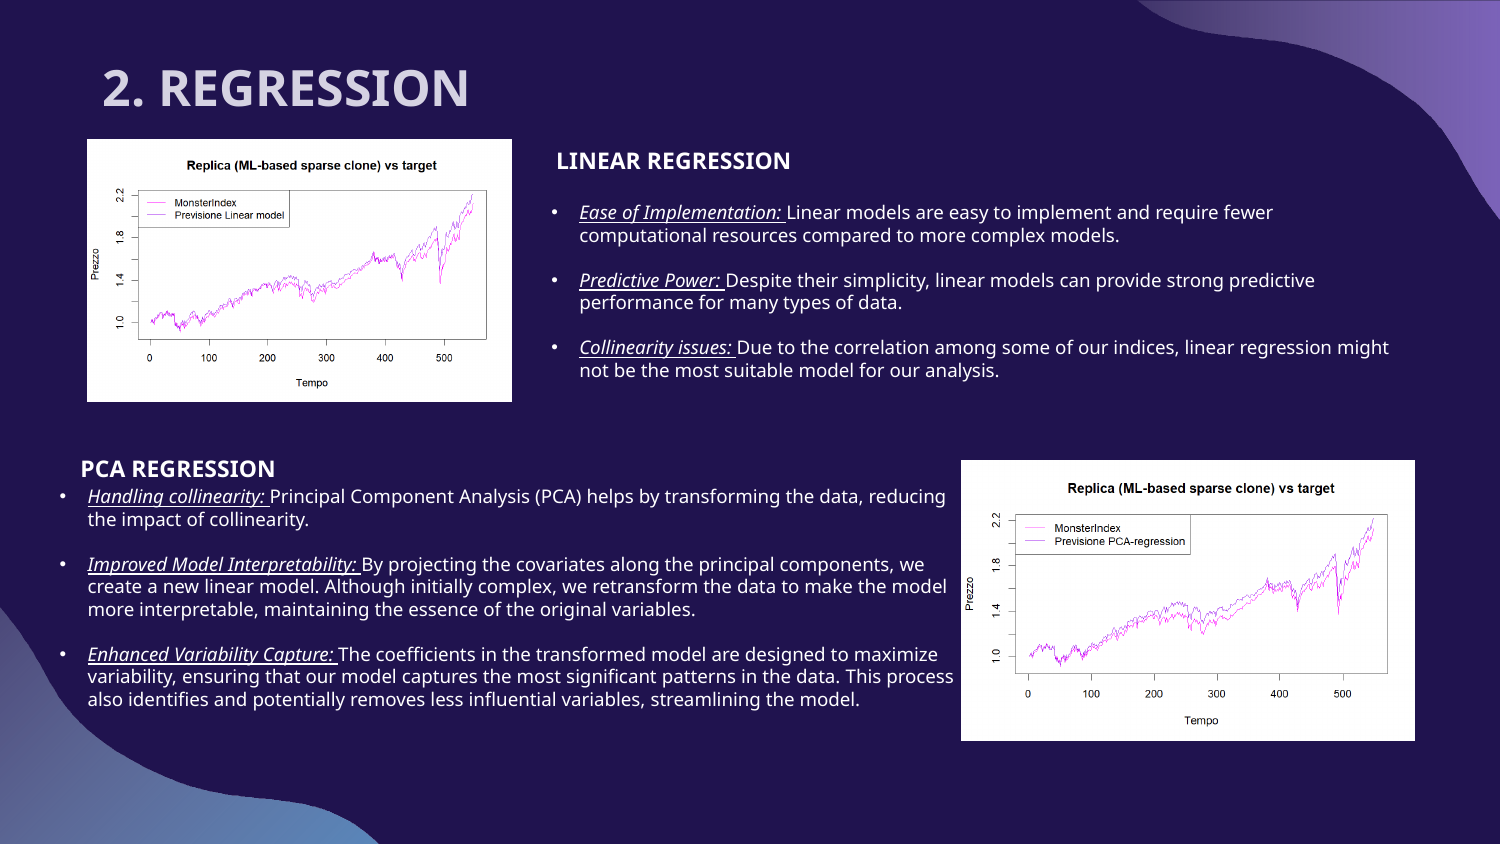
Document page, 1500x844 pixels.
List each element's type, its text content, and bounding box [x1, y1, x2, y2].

text_box PCA REGRESSION [65, 447, 488, 477]
text_box Handling collinearity: Principal Component Analysis (PCA) helps by transforming the data, reducing the impact of collinearity. Improved Model Interpretability: By projecting the covariates along the principal components, we create a new linear model. Although initially complex, we retransform the data to make the model more interpretable, maintaining the essence of the original variables. Enhanced Variability Capture: The coefficients in the transformed model are designed to maximize variability, ensuring that our model captures the most significant patterns in the data. This process also identifies and potentially removes less influential variables, streamlining the model. [44, 477, 955, 718]
picture [960, 459, 1415, 741]
text_box LINEAR REGRESSION [541, 139, 964, 171]
picture [87, 139, 512, 402]
text_box Ease of Implementation: Linear models are easy to implement and require fewer computational resources compared to more complex models. Predictive Power: Despite their simplicity, linear models can provide strong predictive performance for many types of data. Collinearity issues: Due to the correlation among some of our indices, linear regression might not be the most suitable model for our analysis. [536, 171, 1410, 409]
text_box 2. REGRESSION [87, 39, 1354, 134]
